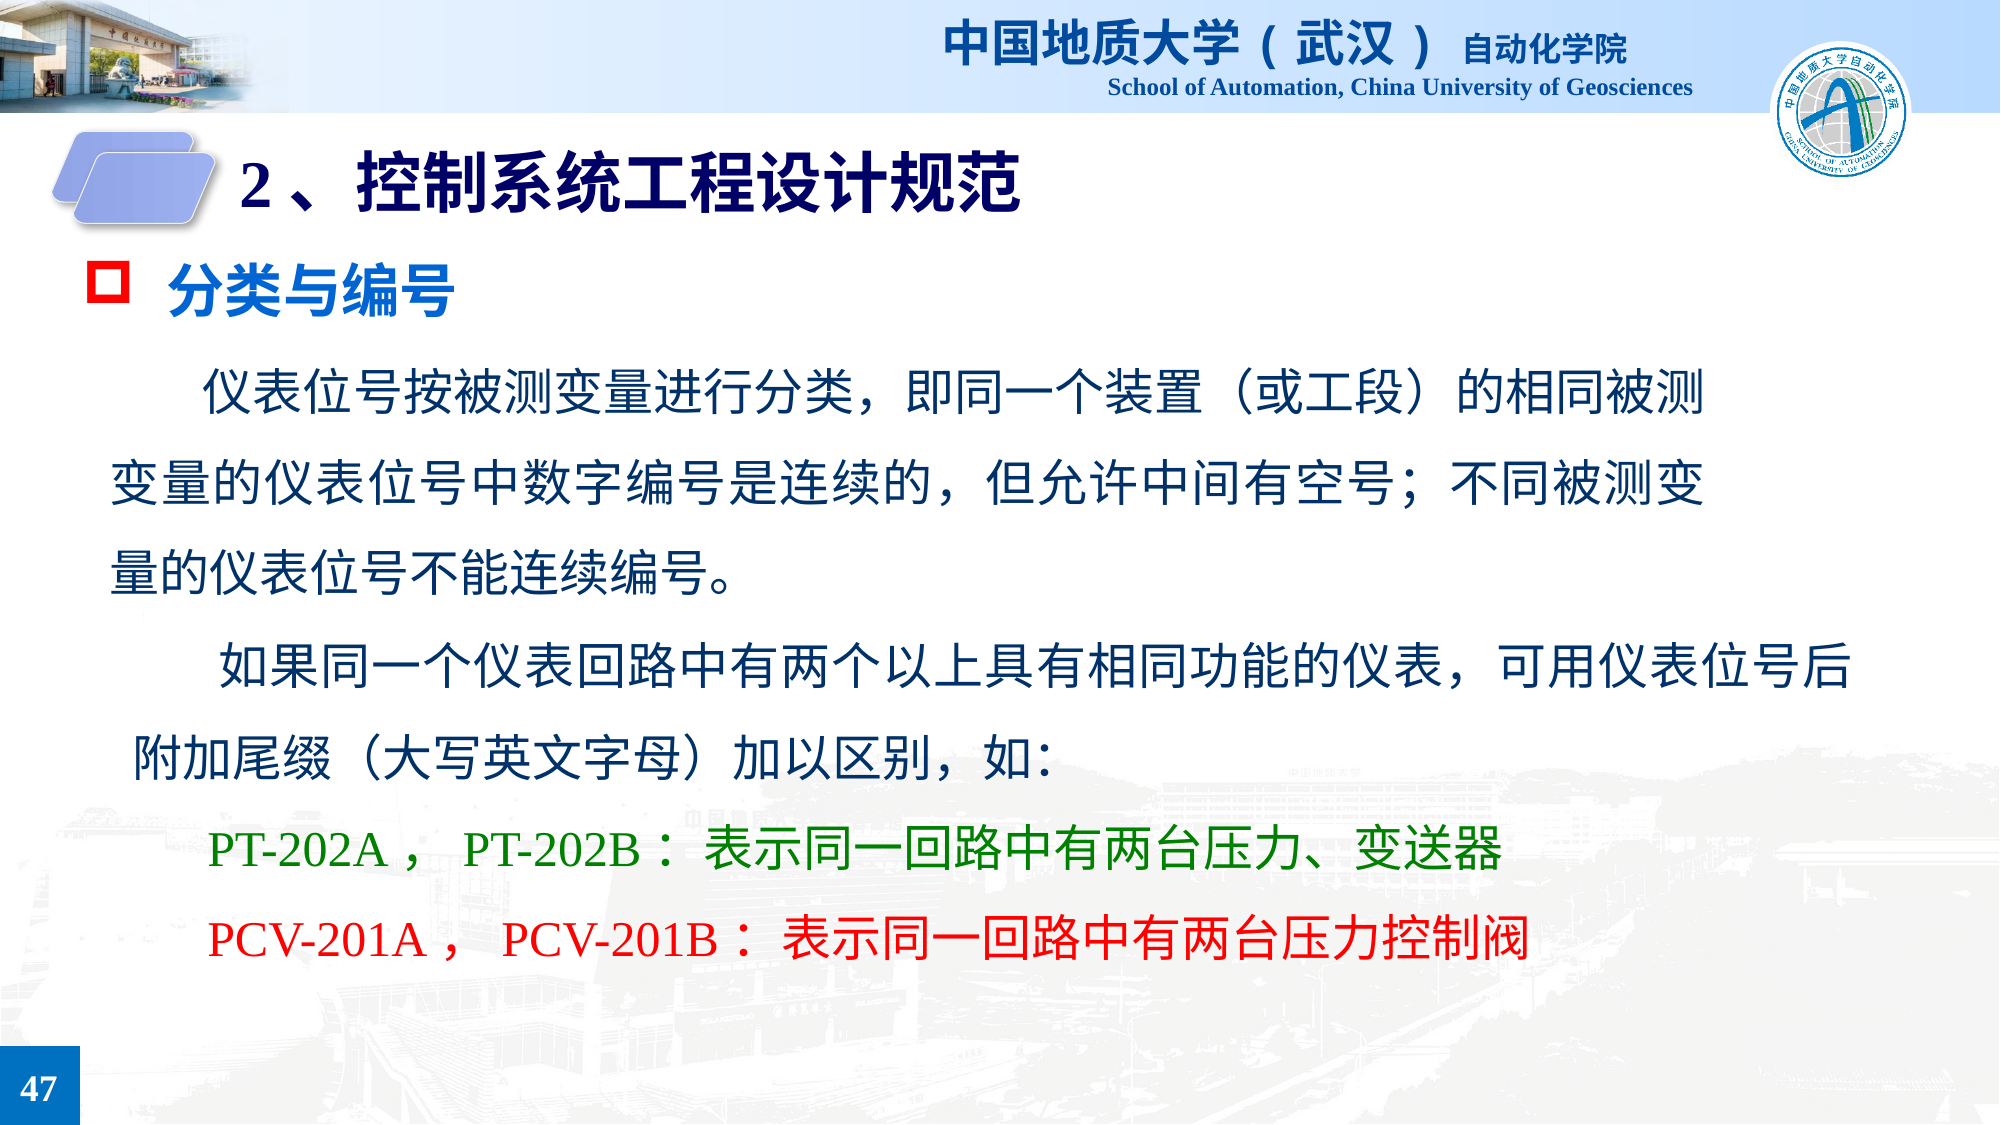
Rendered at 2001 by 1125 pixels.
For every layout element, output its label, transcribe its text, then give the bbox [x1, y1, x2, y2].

picture [1775, 45, 1907, 133]
text_box 如果同一个仪表回路中有两个以上具有相同功能的仪表，可用仪表位号后附加尾缀（大写英文字母）加以区别，如： PT-202A，PT-202B：表示同一回路中有两台压力、变送器 PCV-201A，PCV-201B：表示同一回路中有两台压力控制阀 [117, 584, 1868, 974]
text_box 2、控制系统工程设计规范 [224, 133, 1907, 228]
text_box 仪表位号按被测变量进行分类，即同一个装置（或工段）的相同被测变量的仪表位号中数字编号是连续的，但允许中间有空号；不同被测变量的仪表位号不能连续编号。 [95, 309, 1720, 609]
picture [0, 0, 289, 113]
text_box 分类与编号 [67, 247, 1068, 332]
text_box 47 [0, 1047, 78, 1125]
